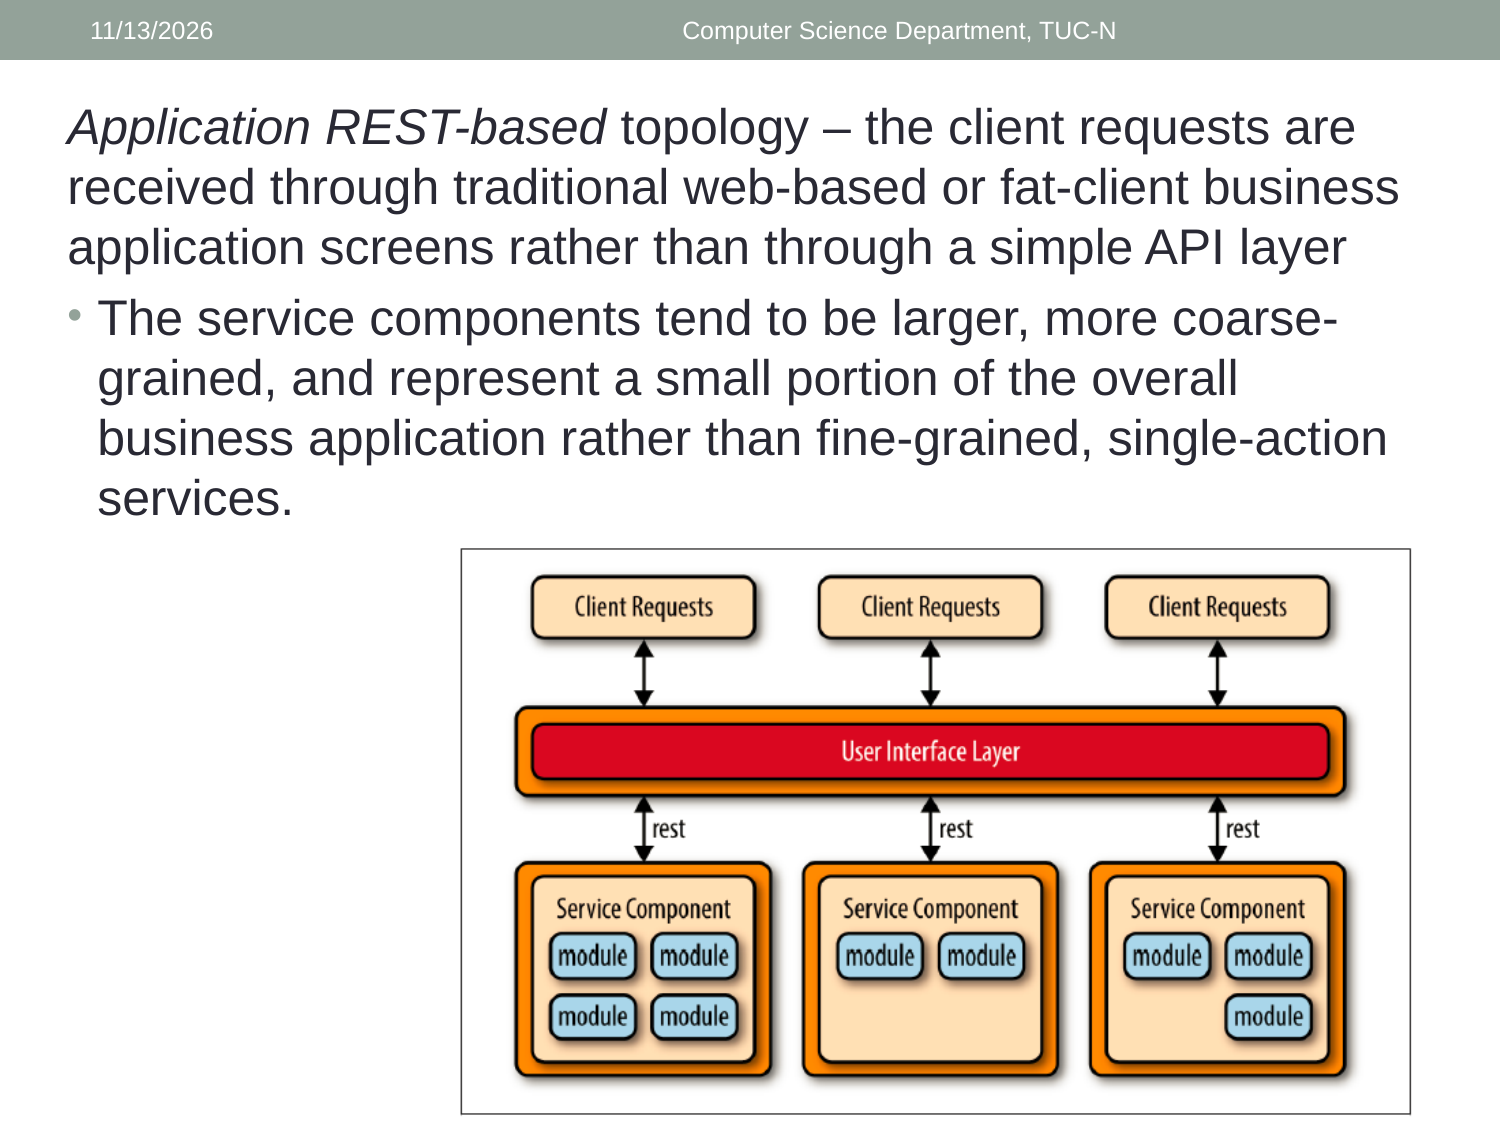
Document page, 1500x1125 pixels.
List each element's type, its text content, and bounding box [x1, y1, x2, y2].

picture [454, 543, 1418, 1123]
footer Computer Science Department, TUC-N [562, 3, 1238, 57]
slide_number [75, 3, 550, 57]
list Application REST-based topology – the client requests are received through traditional web-based or fat-client business application screens rather than through a simple API layer The service components tend to be larger, more coarse-grained, and represent a small portion of the overall business application rather than fine-grained, single-action services. [52, 87, 1448, 888]
